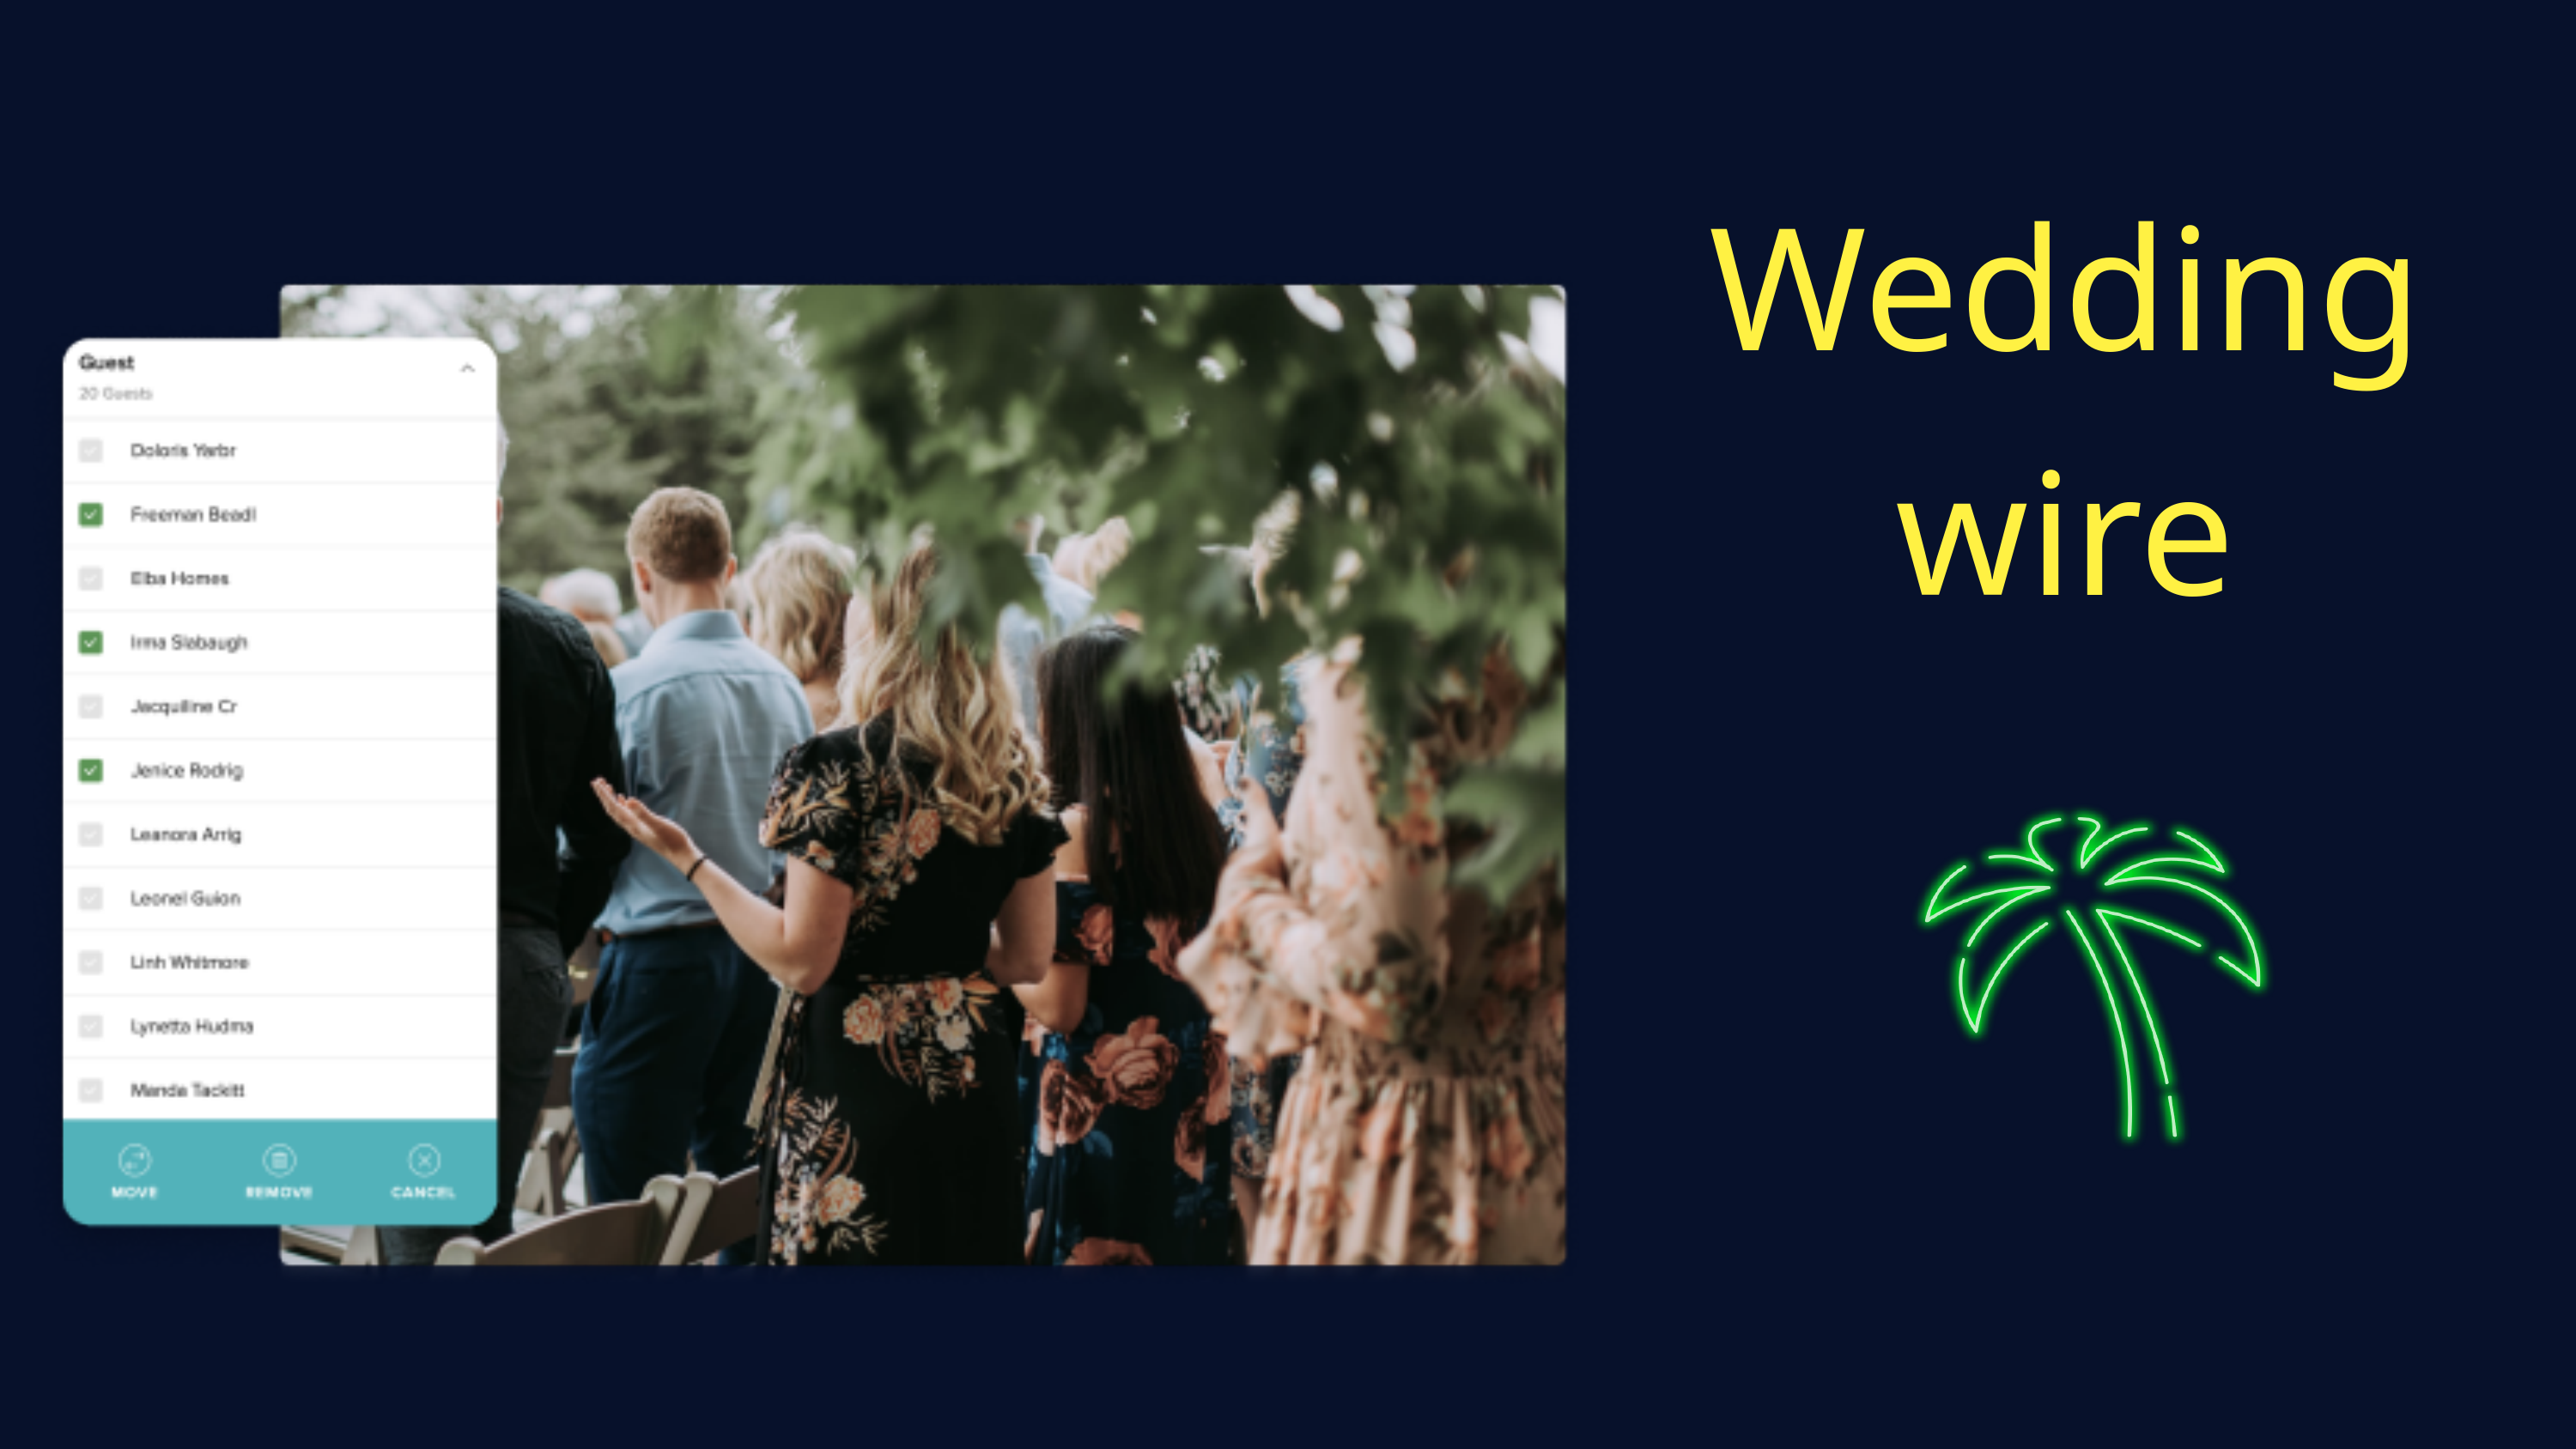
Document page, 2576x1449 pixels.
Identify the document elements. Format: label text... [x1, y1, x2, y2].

text_box Wedding wire [1634, 140, 2497, 630]
text_box [1886, 780, 2299, 1173]
picture [28, 272, 1585, 1288]
